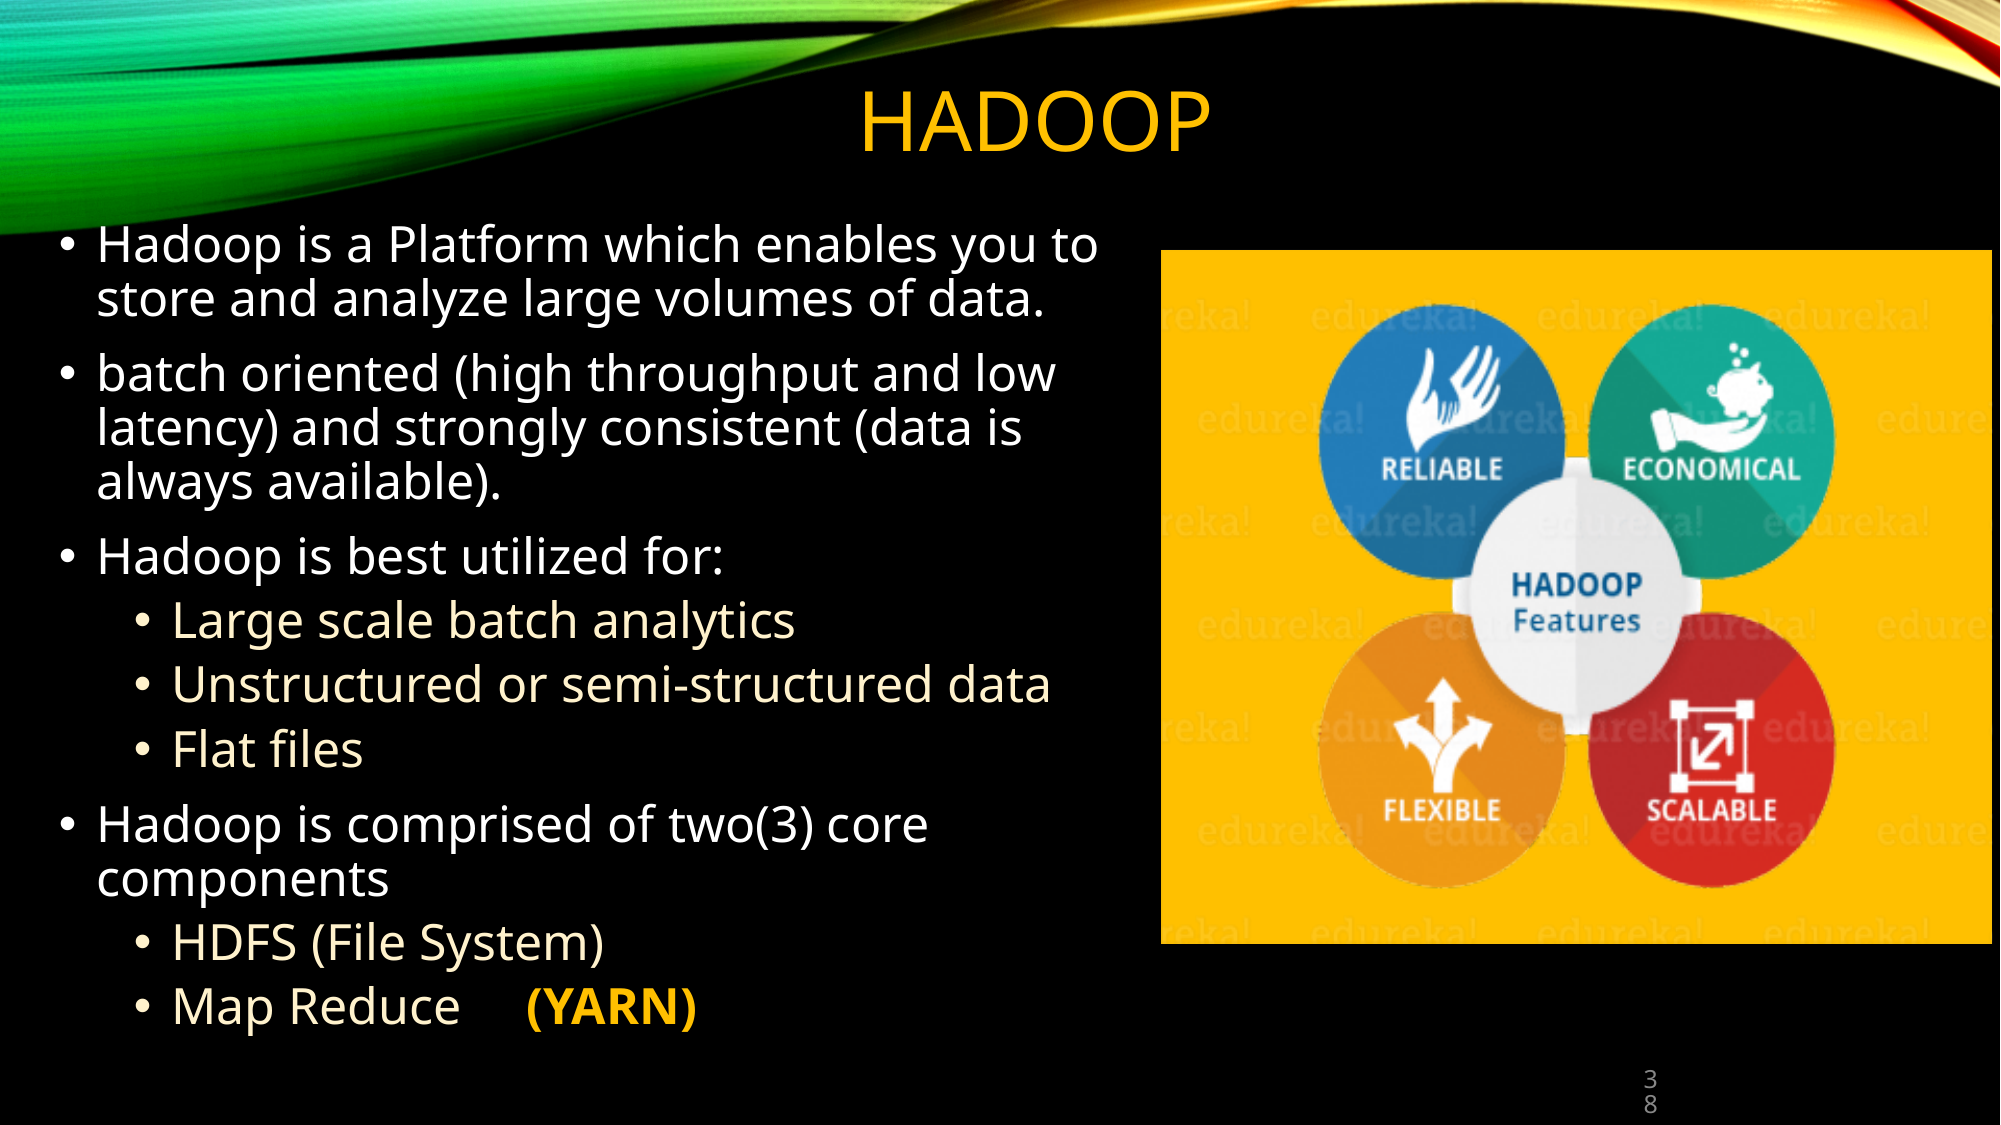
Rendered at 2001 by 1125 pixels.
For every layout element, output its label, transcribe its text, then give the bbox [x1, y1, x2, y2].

title HADOOP [329, 66, 1743, 183]
list Hadoop is a Platform which enables you to store and analyze large volumes of data. batch oriented (high throughput and low latency) and strongly consistent (data is always available). Hadoop is best utilized for: Large scale batch analytics Unstructured or semi-structured data Flat files Hadoop is comprised of two(3) core components HDFS (File System) Map Reduce (YARN) [43, 211, 1162, 1059]
picture [1160, 249, 1993, 945]
text_box ‹#› [1628, 1058, 1675, 1103]
picture [0, 0, 2000, 237]
